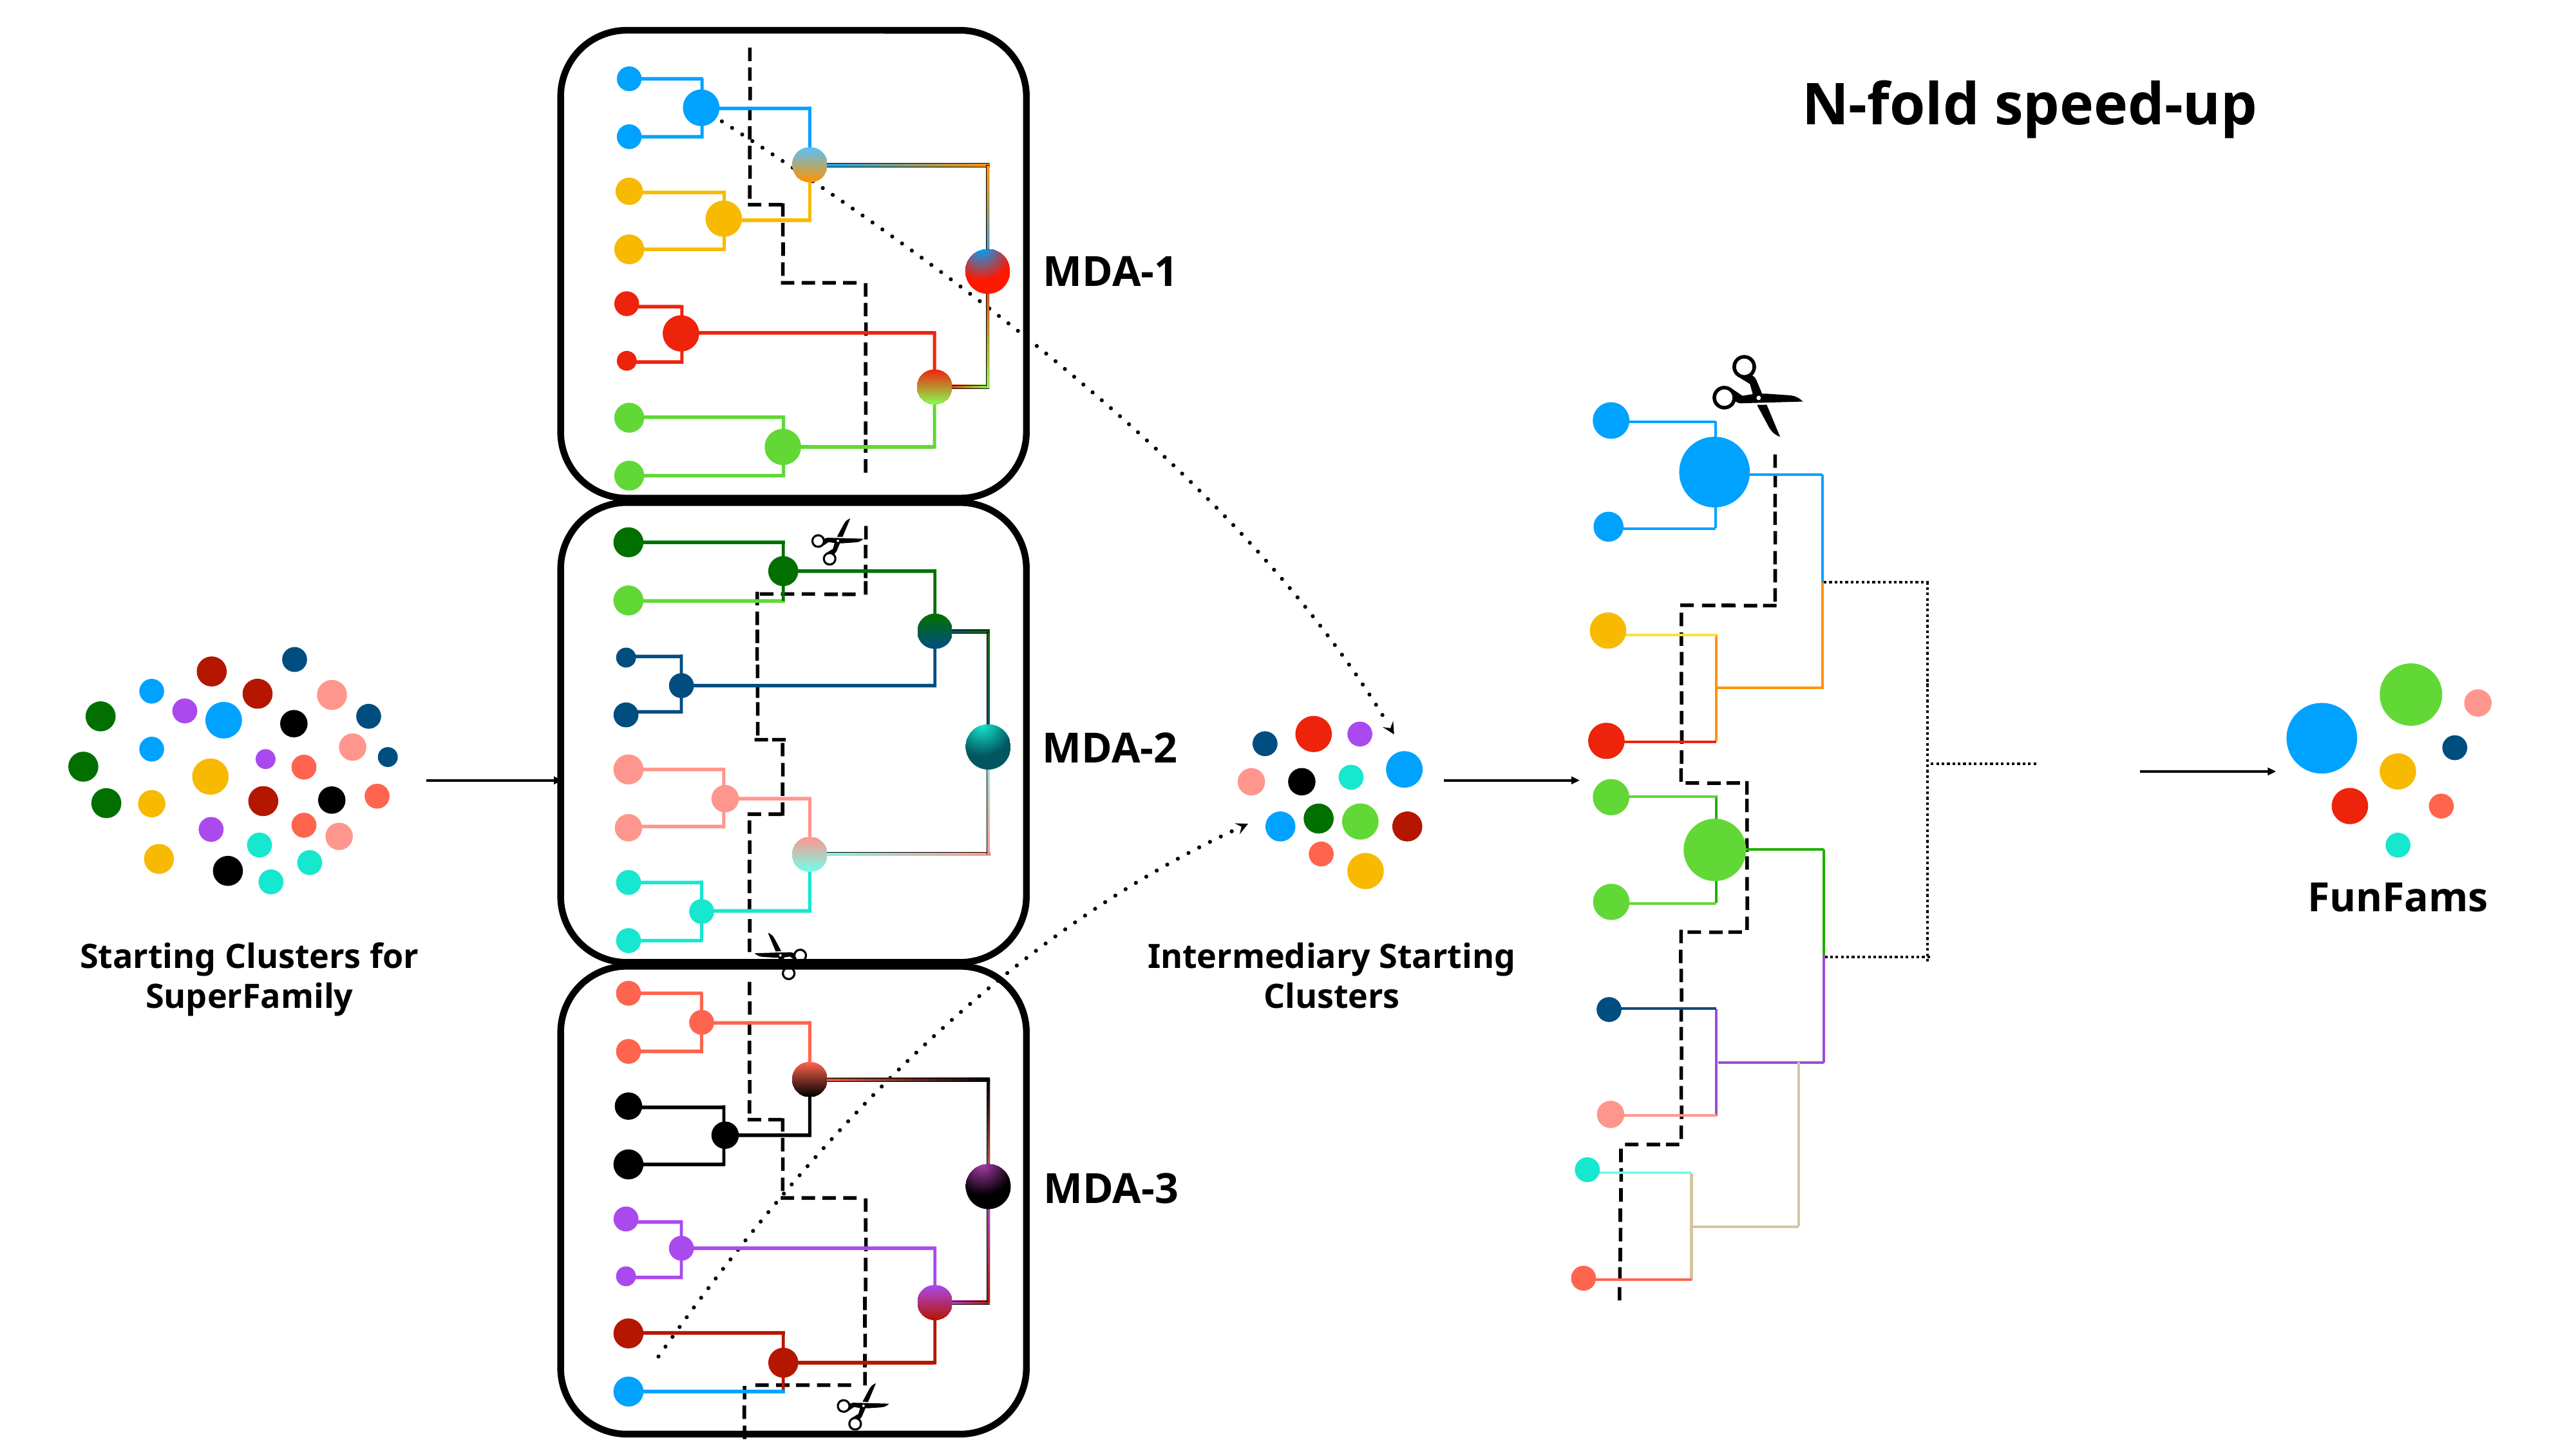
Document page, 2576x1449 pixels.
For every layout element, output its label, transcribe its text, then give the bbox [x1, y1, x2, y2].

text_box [1617, 354, 1803, 402]
text_box N-fold speed-up [1759, 43, 2301, 162]
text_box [426, 30, 1218, 1435]
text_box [1218, 108, 1523, 1357]
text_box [68, 647, 398, 895]
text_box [1617, 1291, 1803, 1301]
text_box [742, 1435, 889, 1439]
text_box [2139, 663, 2573, 933]
text_box Starting Clusters for SuperFamily [58, 896, 426, 1053]
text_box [1523, 402, 2036, 1291]
